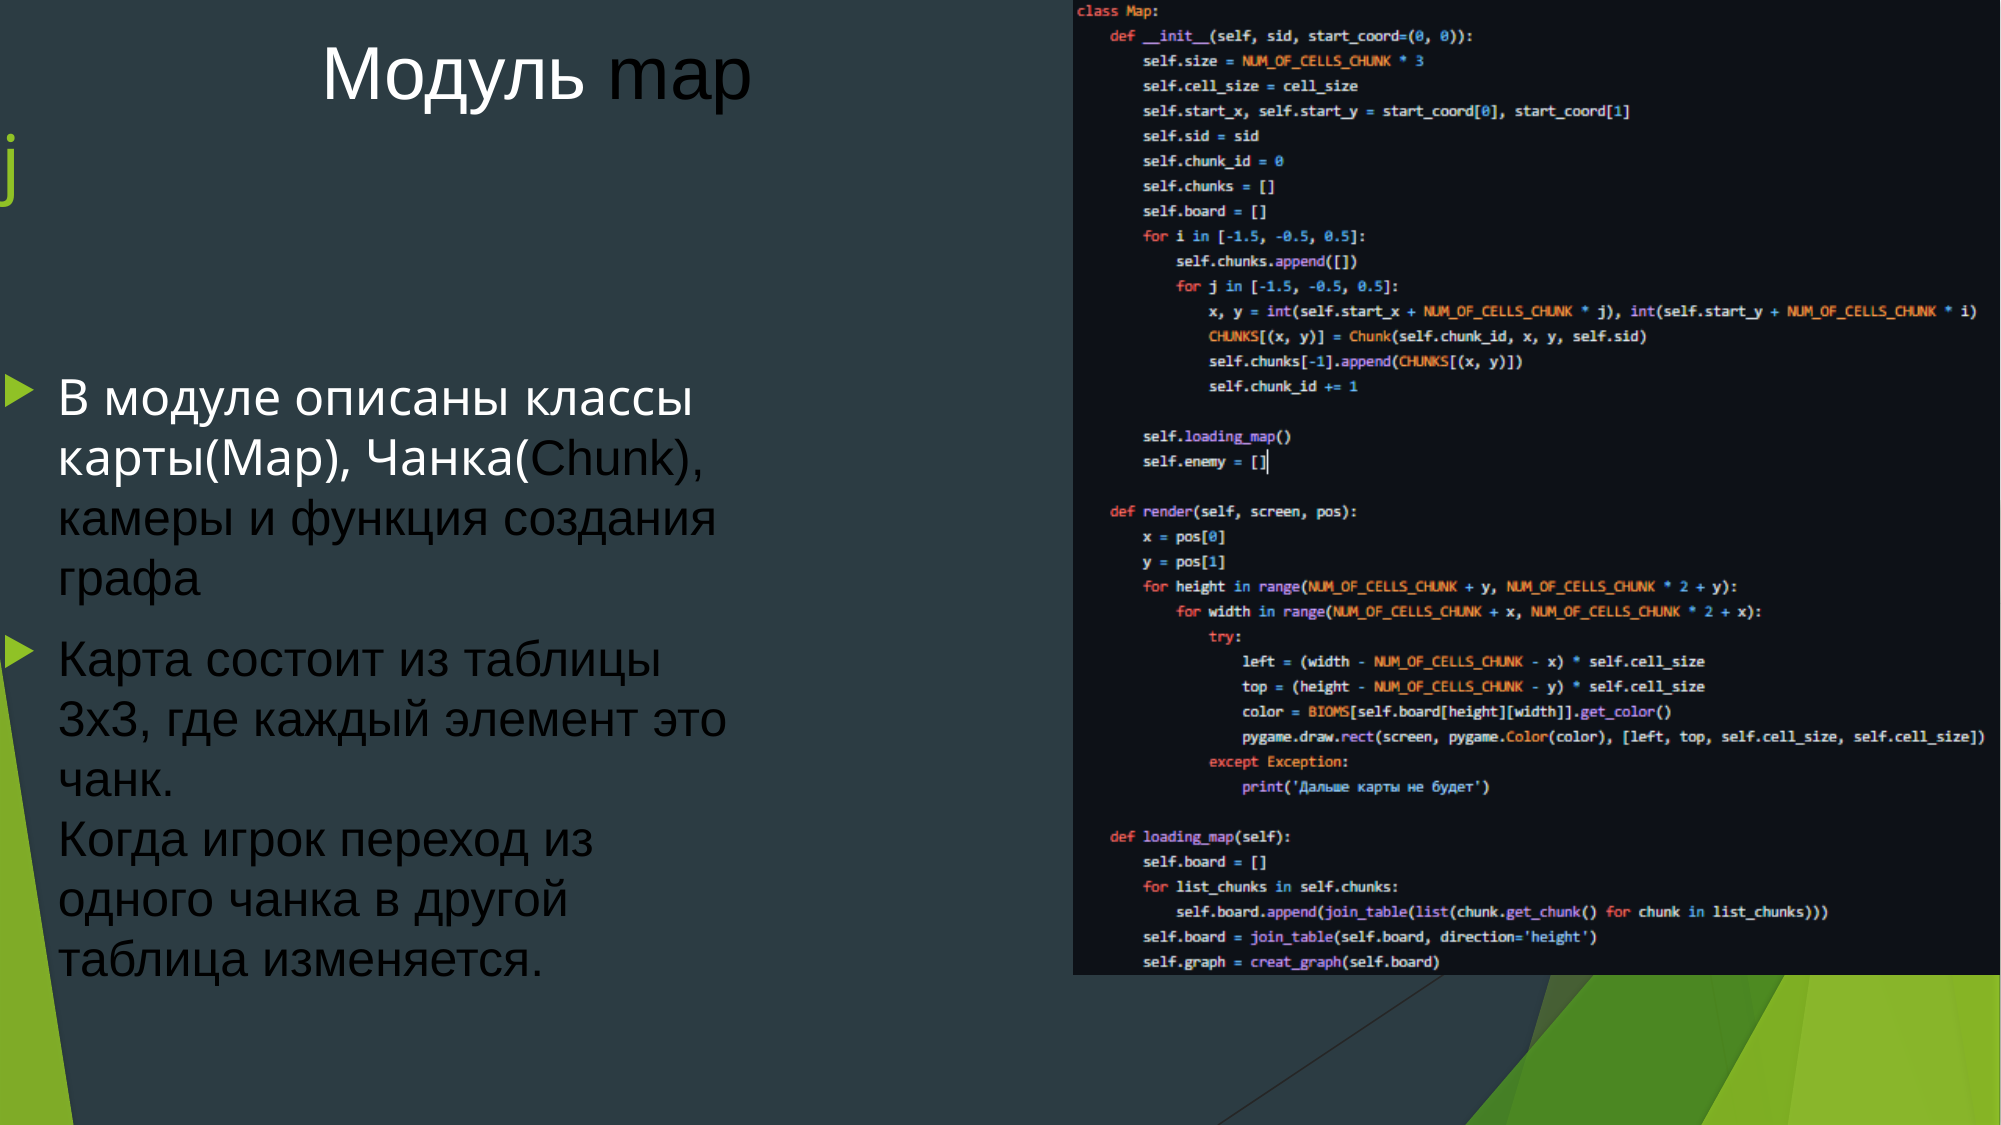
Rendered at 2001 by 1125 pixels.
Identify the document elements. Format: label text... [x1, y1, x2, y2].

title Модуль map j [1, 0, 1071, 230]
picture [1072, 0, 2000, 976]
subtitle В модуле описаны классы карты(Map), Чанка(Chunk), камеры и функция создания графа Карта состоит из таблицы 3x3, где каждый элемент это чанк. Когда игрок переход из одного чанка в другой таблица изменяется. [1, 229, 738, 1123]
